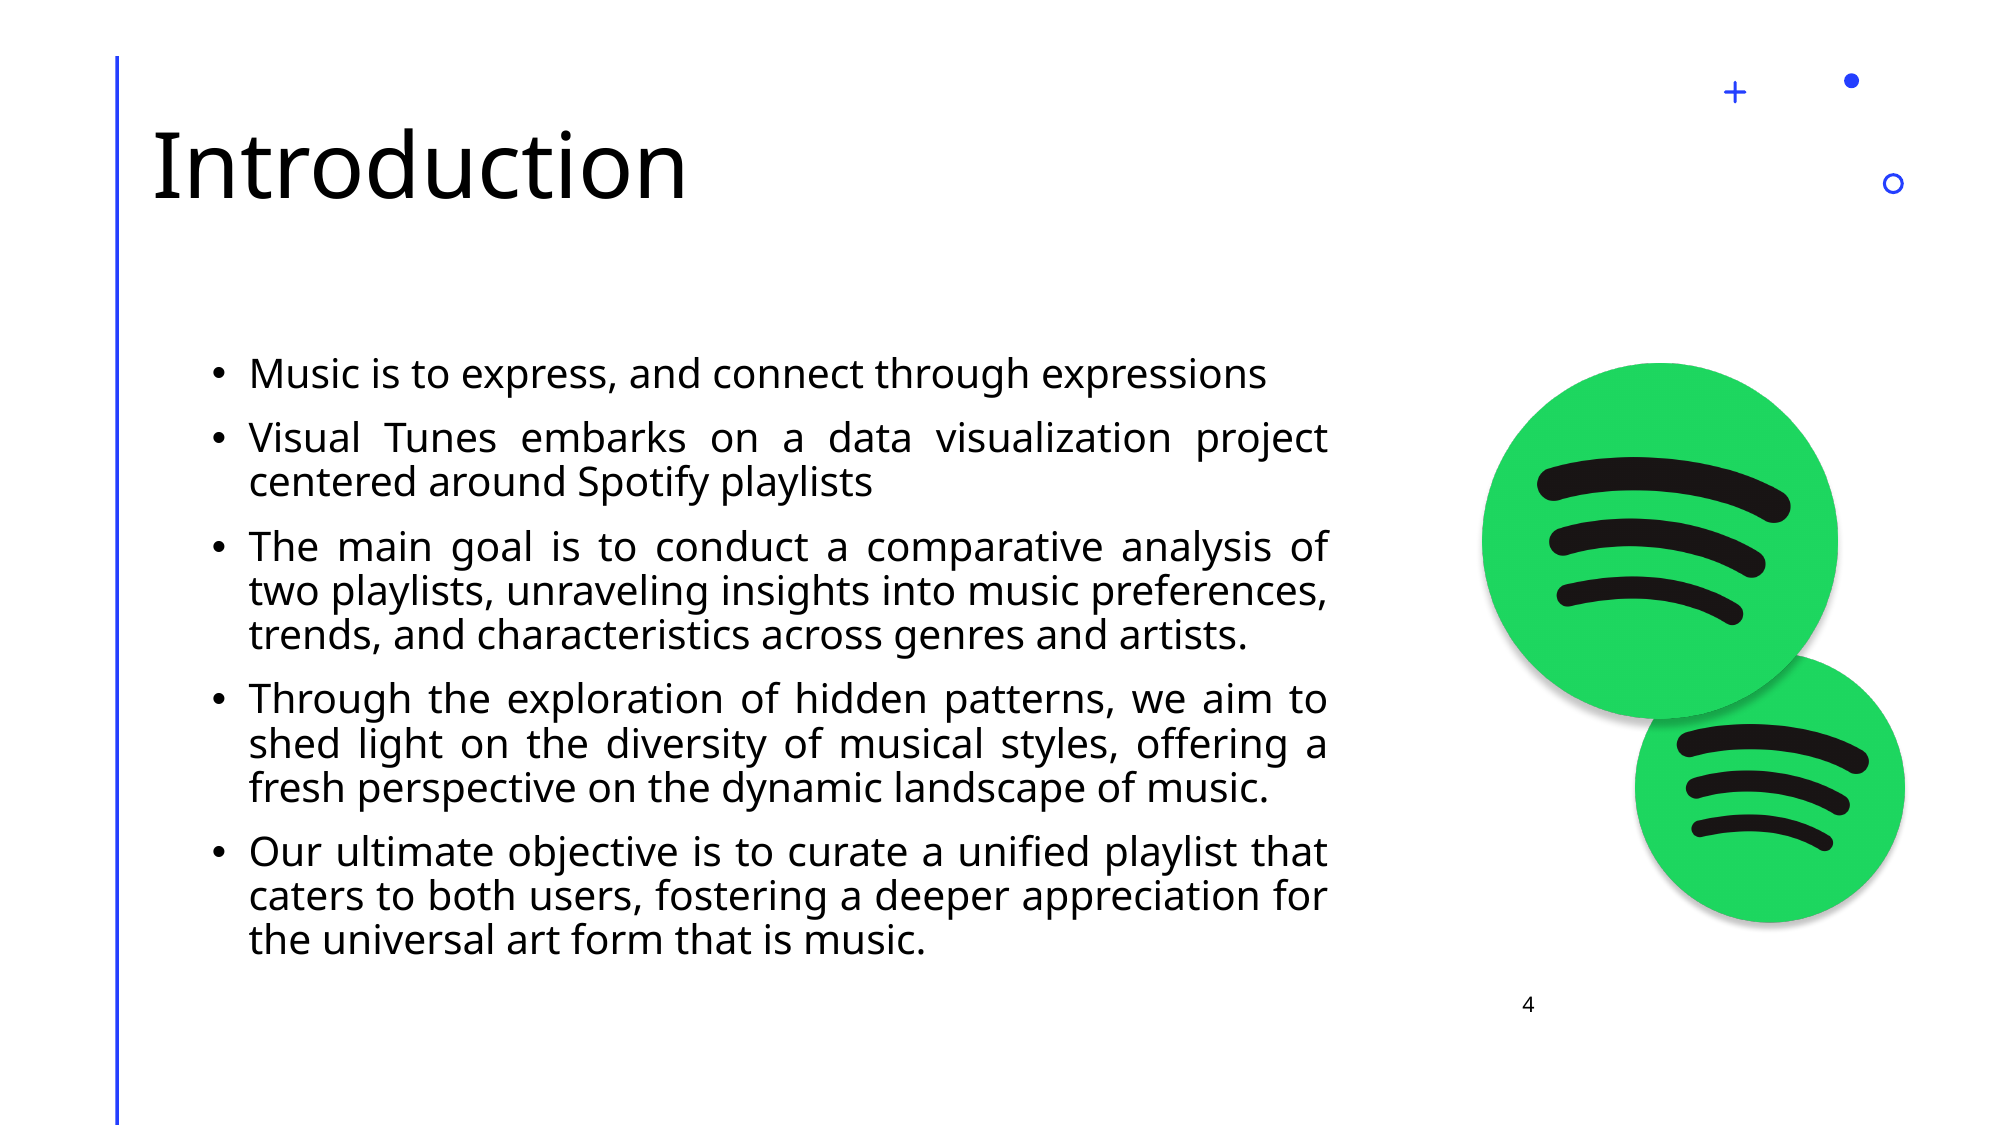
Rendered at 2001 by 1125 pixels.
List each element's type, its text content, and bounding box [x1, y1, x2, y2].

text_box 4 [1507, 984, 1769, 1019]
title Introduction [137, 59, 1863, 278]
text_box [77, 372, 1226, 1043]
list Music is to express, and connect through expressions Visual Tunes embarks on a data visualization project centered around Spotify playlists The main goal is to conduct a comparative analysis of two playlists, unraveling insights into music preferences, trends, and characteristics across genres and artists. Through the exploration of hidden patterns, we aim to shed light on the diversity of musical styles, offering a fresh perspective on the dynamic landscape of music. Our ultimate objective is to curate a unified playlist that caters to both users, fostering a deeper appreciation for the universal art form that is music. [196, 345, 1346, 1016]
picture [1457, 345, 1923, 946]
